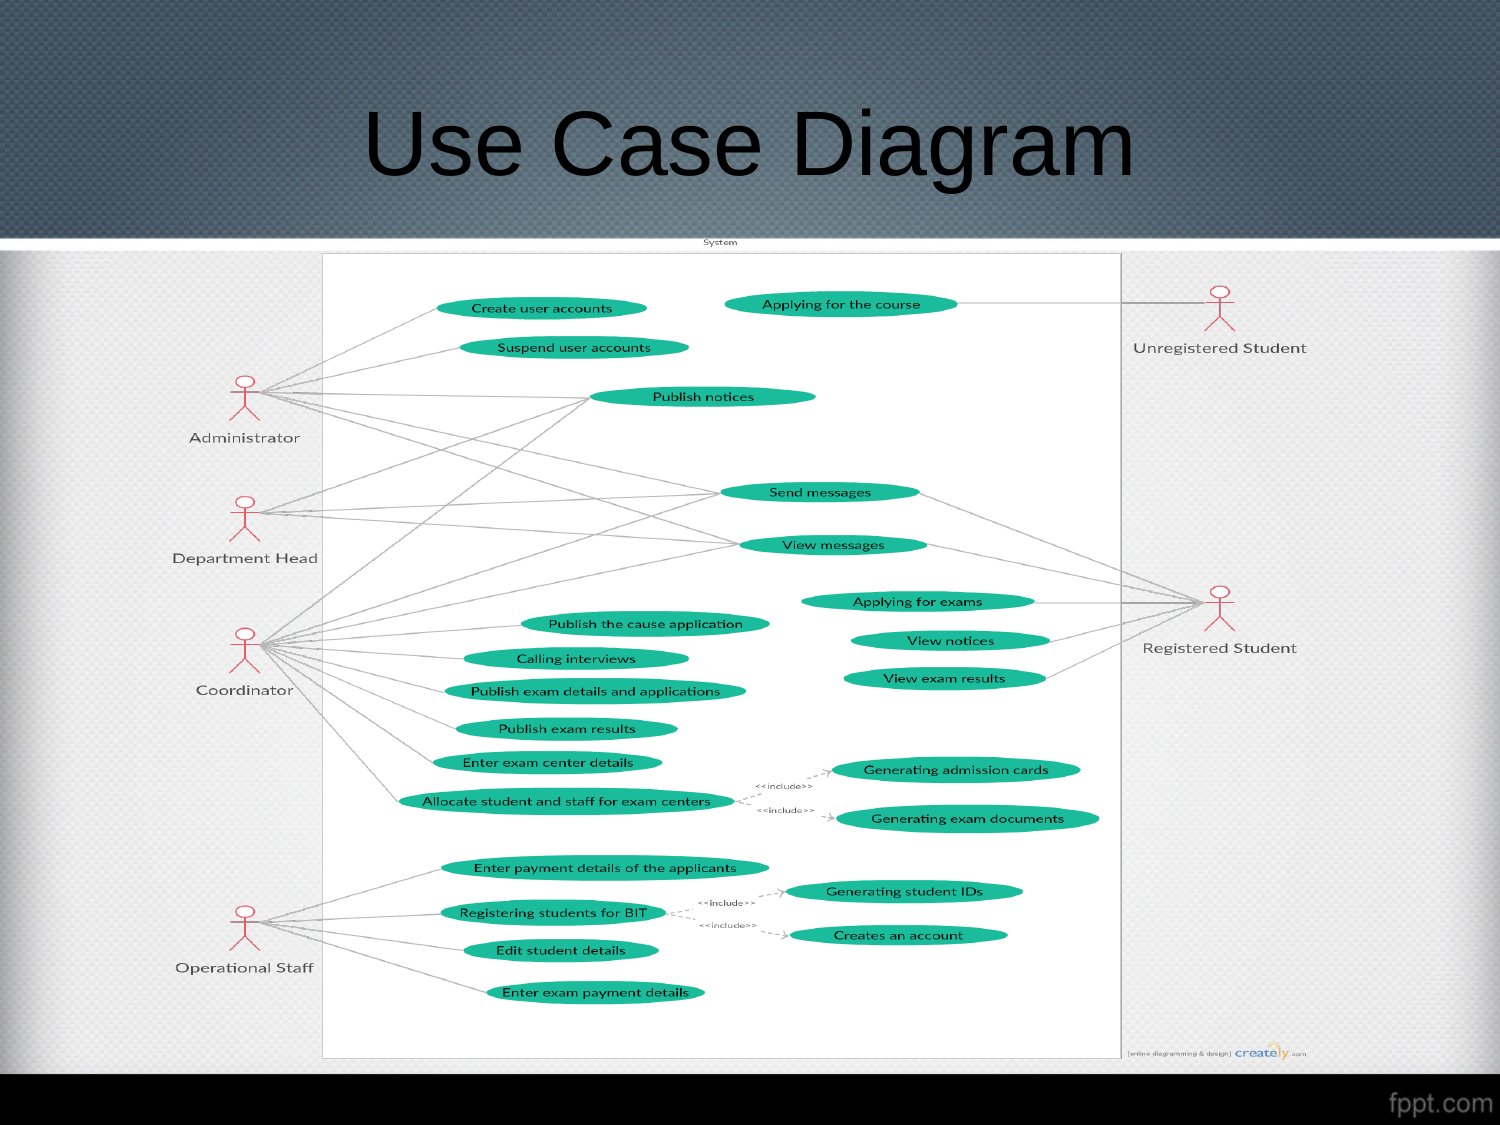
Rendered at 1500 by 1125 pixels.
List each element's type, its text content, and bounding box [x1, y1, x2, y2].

picture [0, 0, 1500, 1125]
text_box Use Case Diagram [75, 45, 1425, 233]
